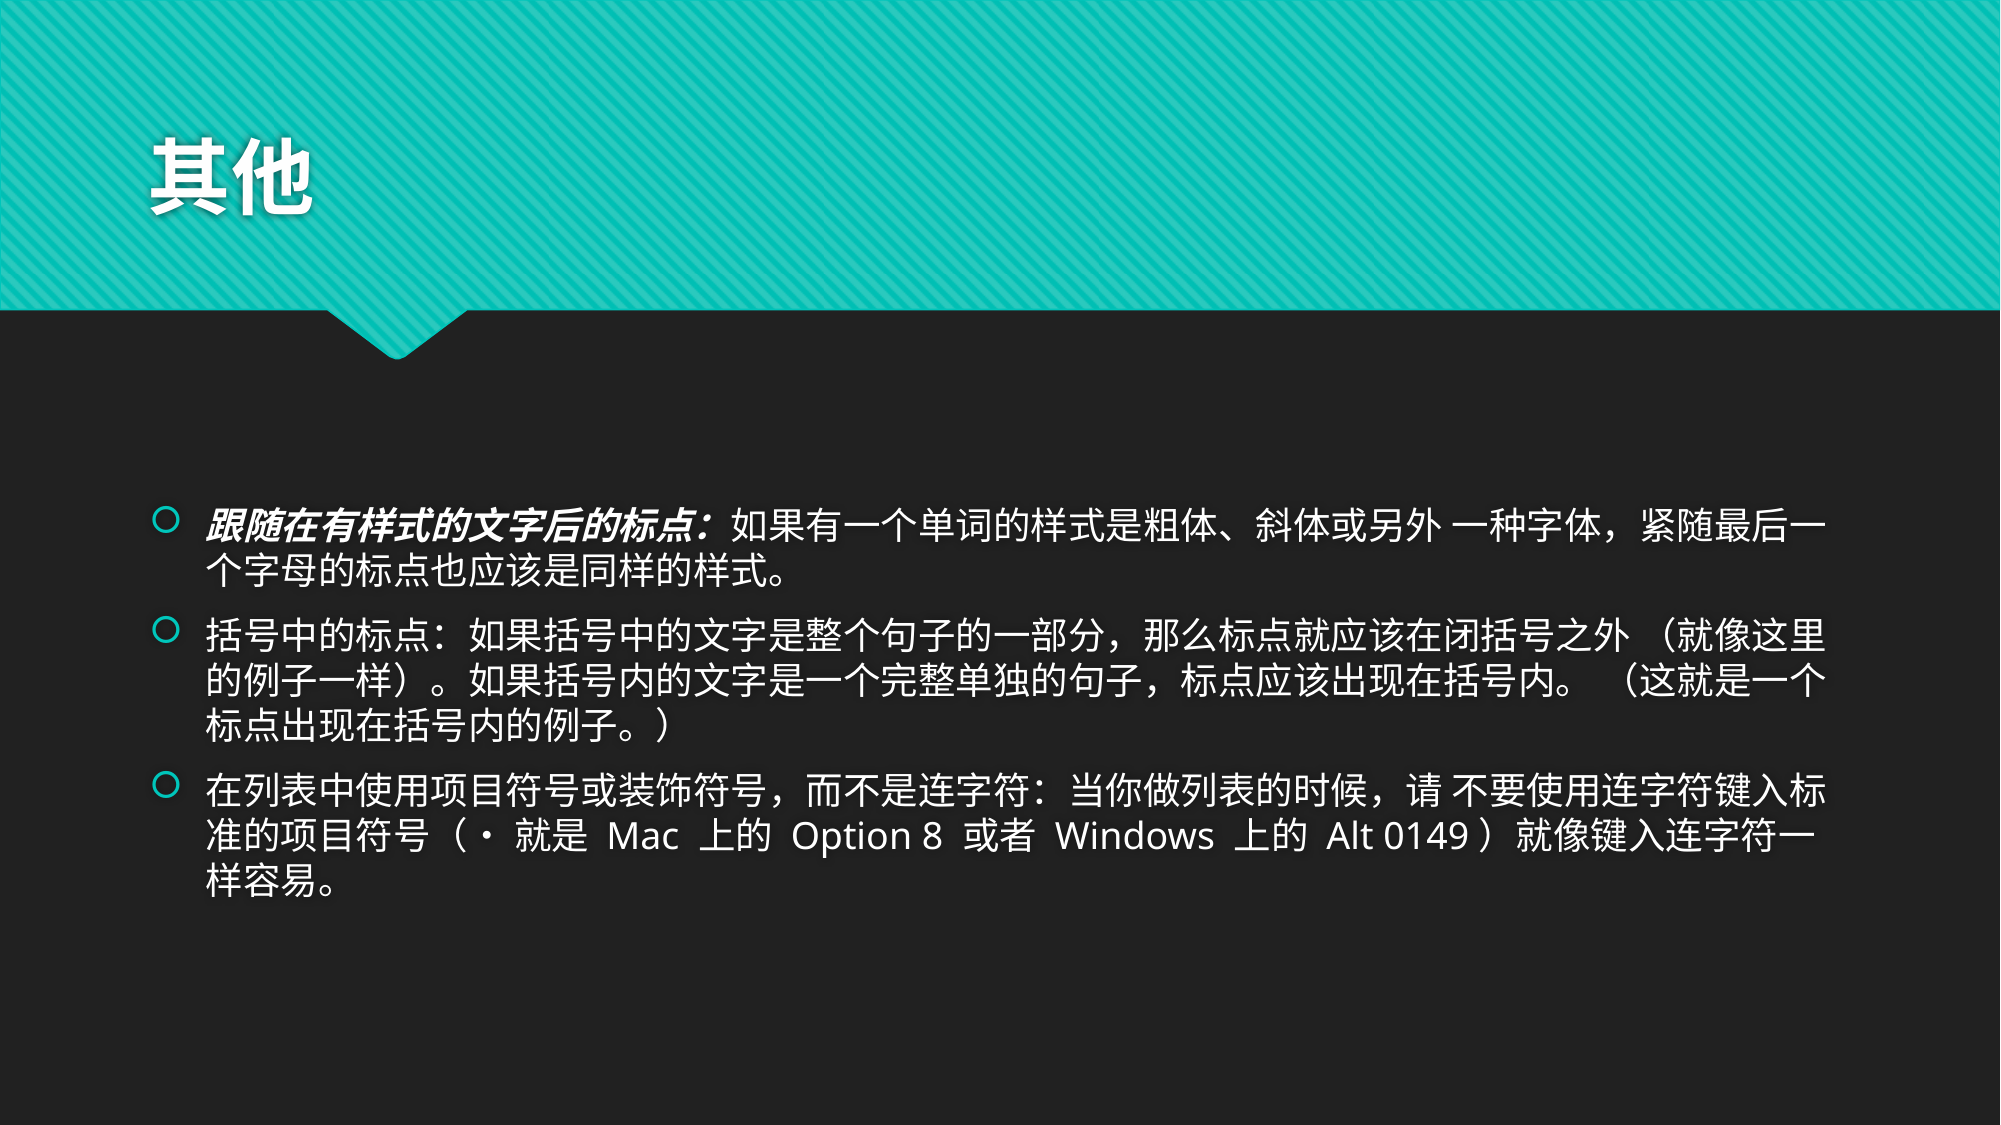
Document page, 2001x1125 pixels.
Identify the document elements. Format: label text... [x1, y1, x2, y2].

list 跟随在有样式的文字后的标点：如果有一个单词的样式是粗体、斜体或另外 一种字体，紧随最后一个字母的标点也应该是同样的样式。 括号中的标点：如果括号中的文字是整个句子的一部分，那么标点就应该在闭括号之外 （就像这里的例子一样）。如果括号内的文字是一个完整单独的句子，标点应该出现在括号内。 （这就是一个标点出现在括号内的例子。） 在列表中使用项目符号或装饰符号，而不是连字符：当你做列表的时候，请 不要使用连字符键入标准的项目符号（• 就是 Mac 上的 Option 8 或者 Windows 上的 Alt 0149）就像键入连字符一样容易。 [134, 364, 1866, 1105]
title 其他 [132, 73, 1868, 233]
